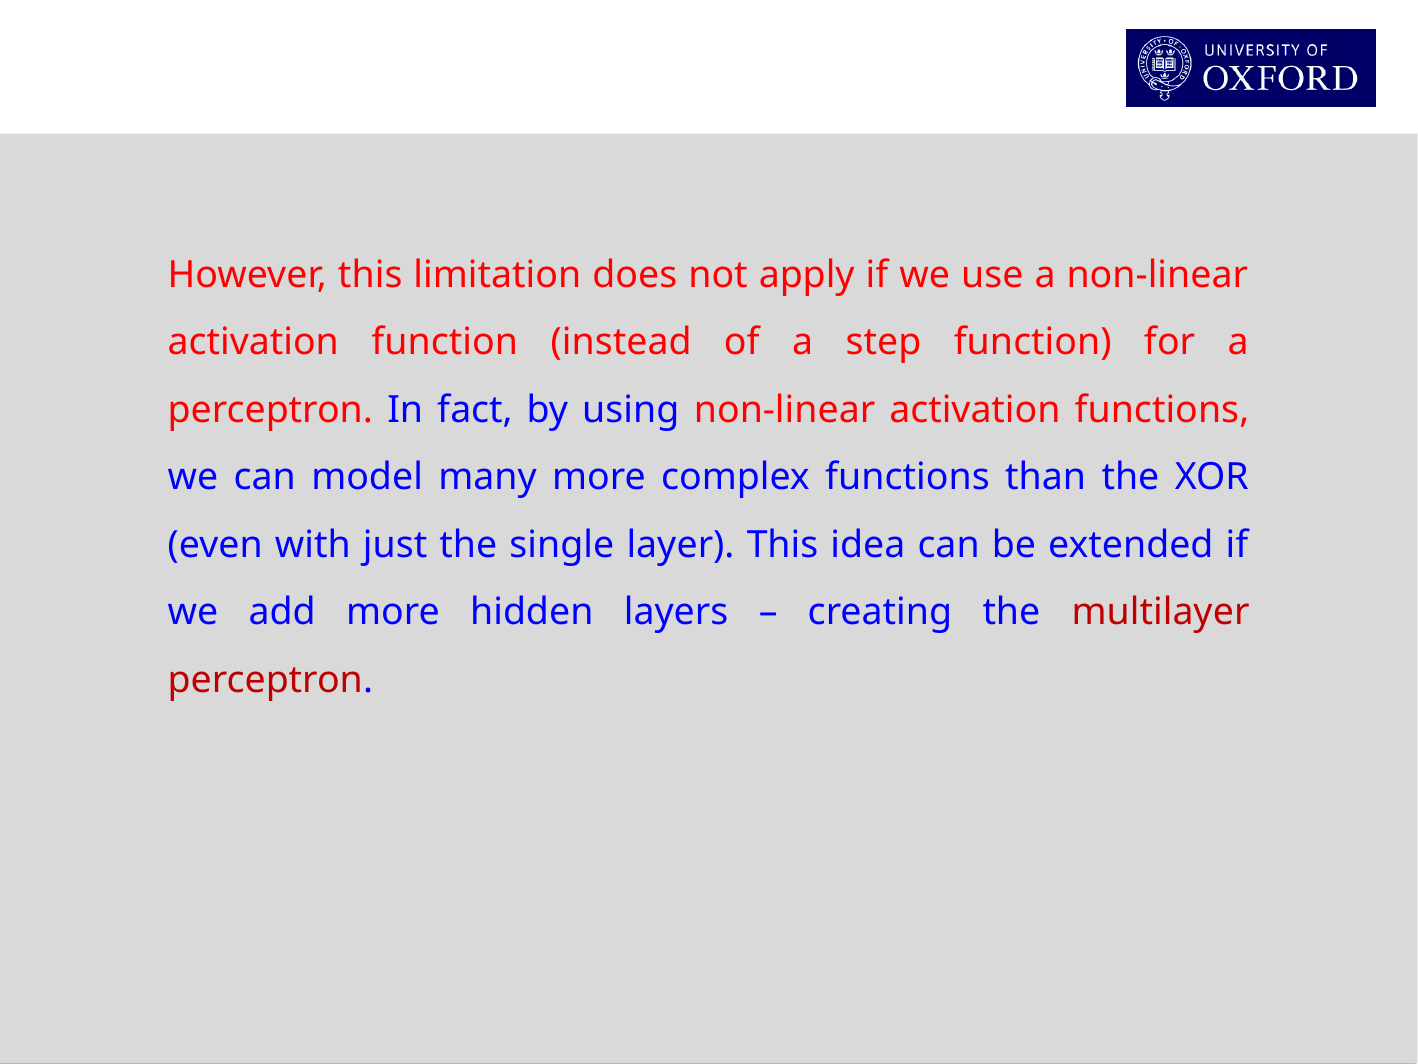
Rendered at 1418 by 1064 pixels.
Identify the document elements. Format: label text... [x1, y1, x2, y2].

picture [1126, 29, 1376, 107]
text_box However, this limitation does not apply if we use a non-linear activation function (instead of a step function) for a perceptron. In fact, by using non-linear activation functions, we can model many more complex functions than the XOR (even with just the single layer). This idea can be extended if we add more hidden layers – creating the multilayer perceptron. [152, 220, 1265, 708]
